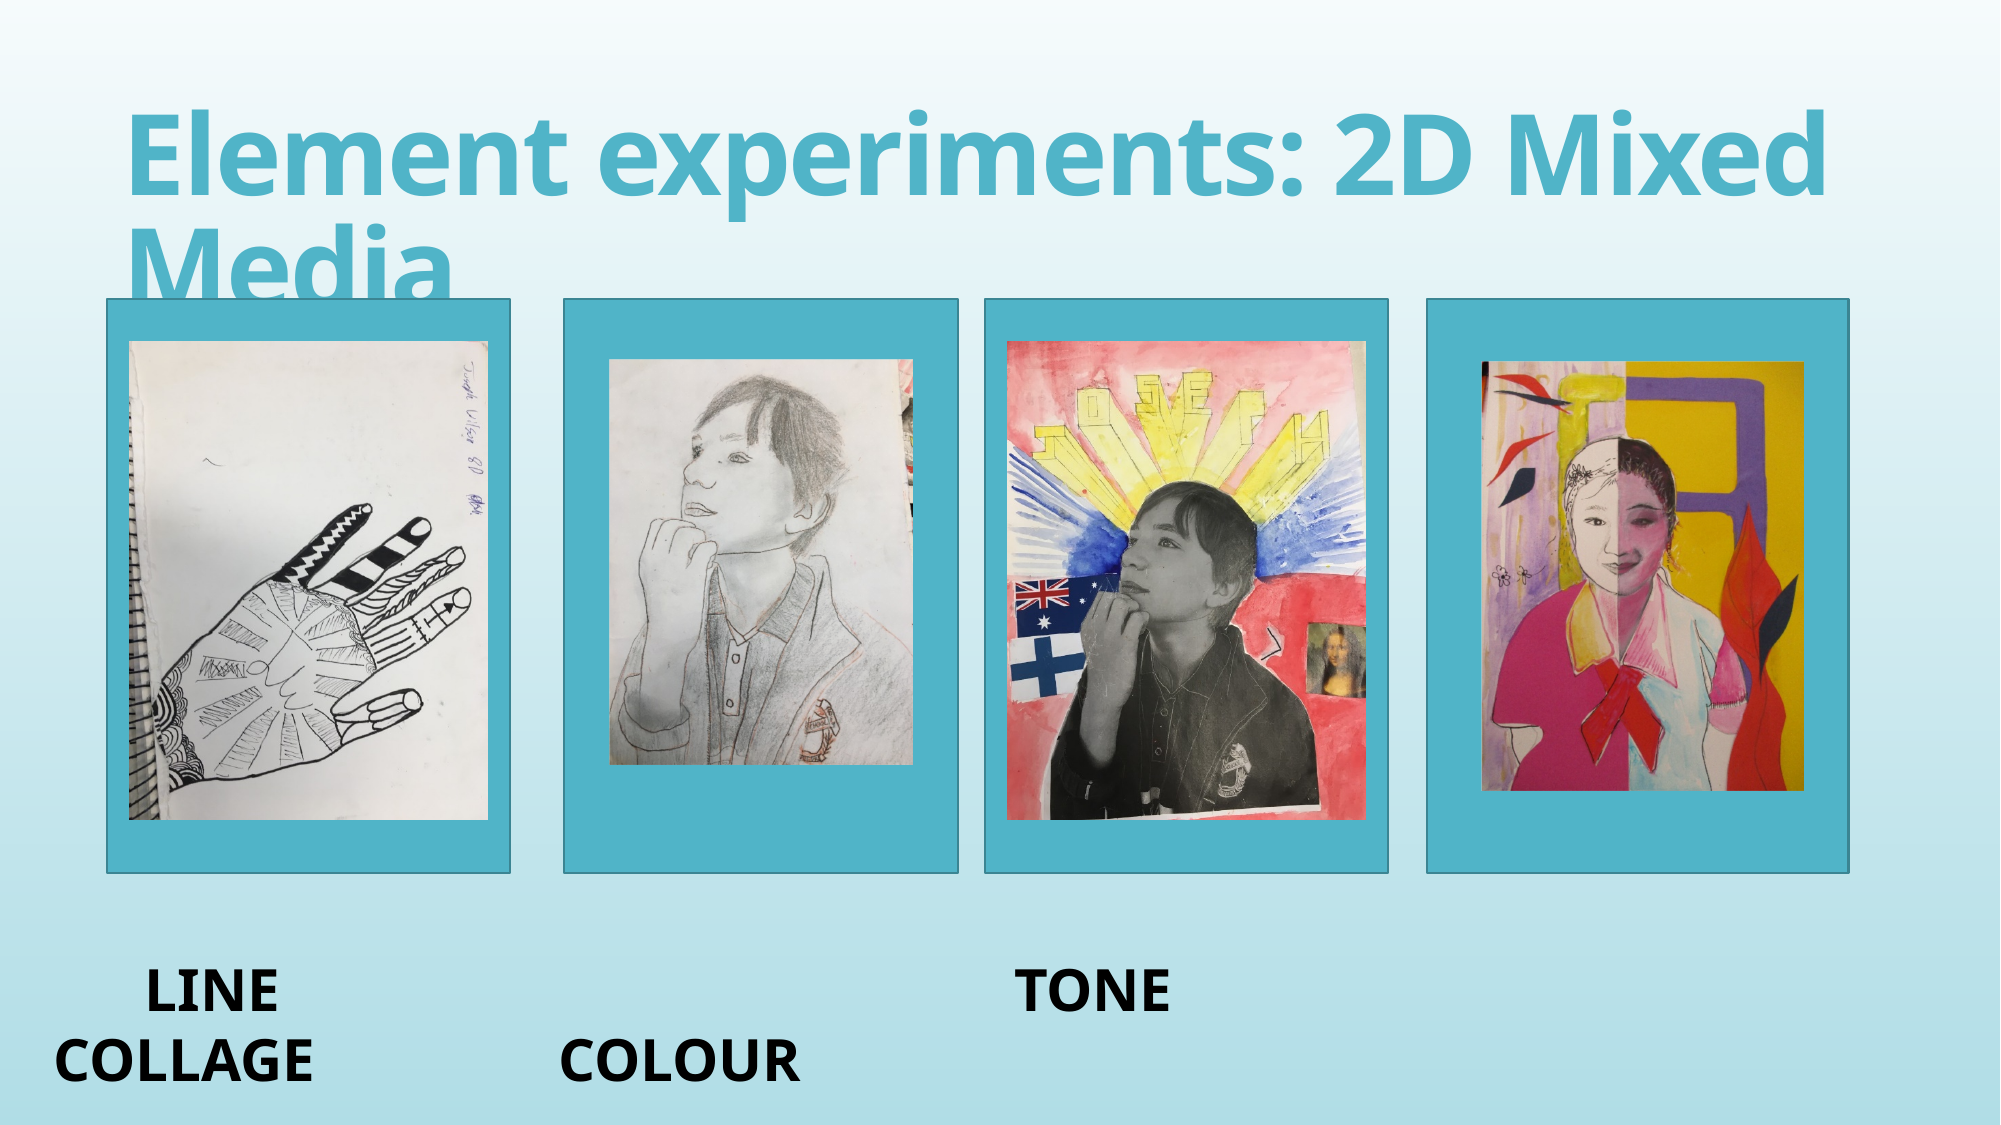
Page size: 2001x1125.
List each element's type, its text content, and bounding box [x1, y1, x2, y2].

picture [1006, 340, 1367, 820]
text_box [106, 298, 511, 874]
picture [1427, 362, 1858, 791]
text_box [563, 715, 959, 874]
text_box LINE TONE COLLAGE COLOUR [38, 945, 1934, 1101]
picture [558, 360, 964, 764]
text_box [1426, 298, 1850, 874]
text_box [563, 298, 959, 410]
picture [129, 340, 489, 820]
text_box [984, 298, 1389, 874]
title Element experiments: 2D Mixed Media [107, 81, 1875, 354]
